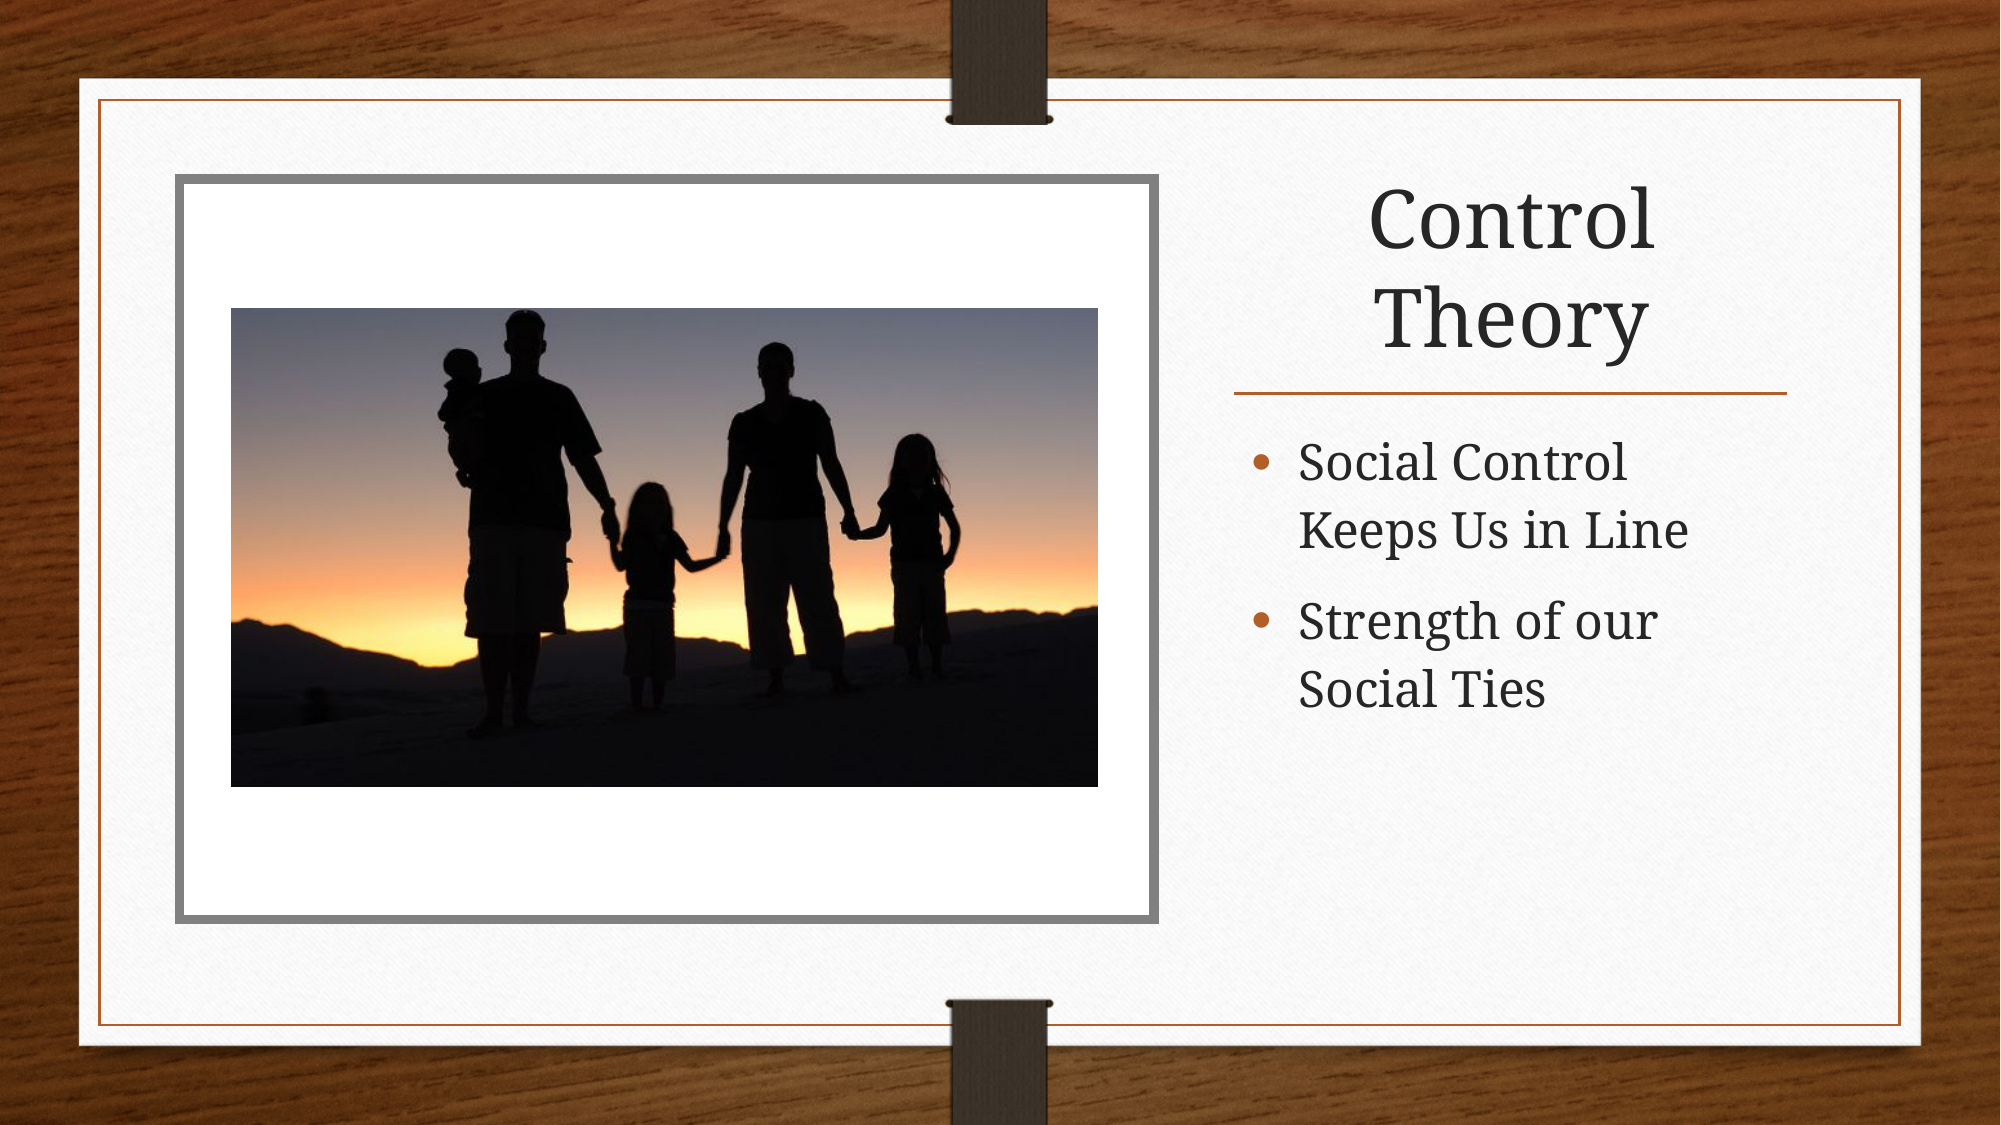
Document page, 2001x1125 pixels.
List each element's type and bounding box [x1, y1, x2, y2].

list [231, 308, 1098, 788]
text_box [0, 0, 2000, 1125]
